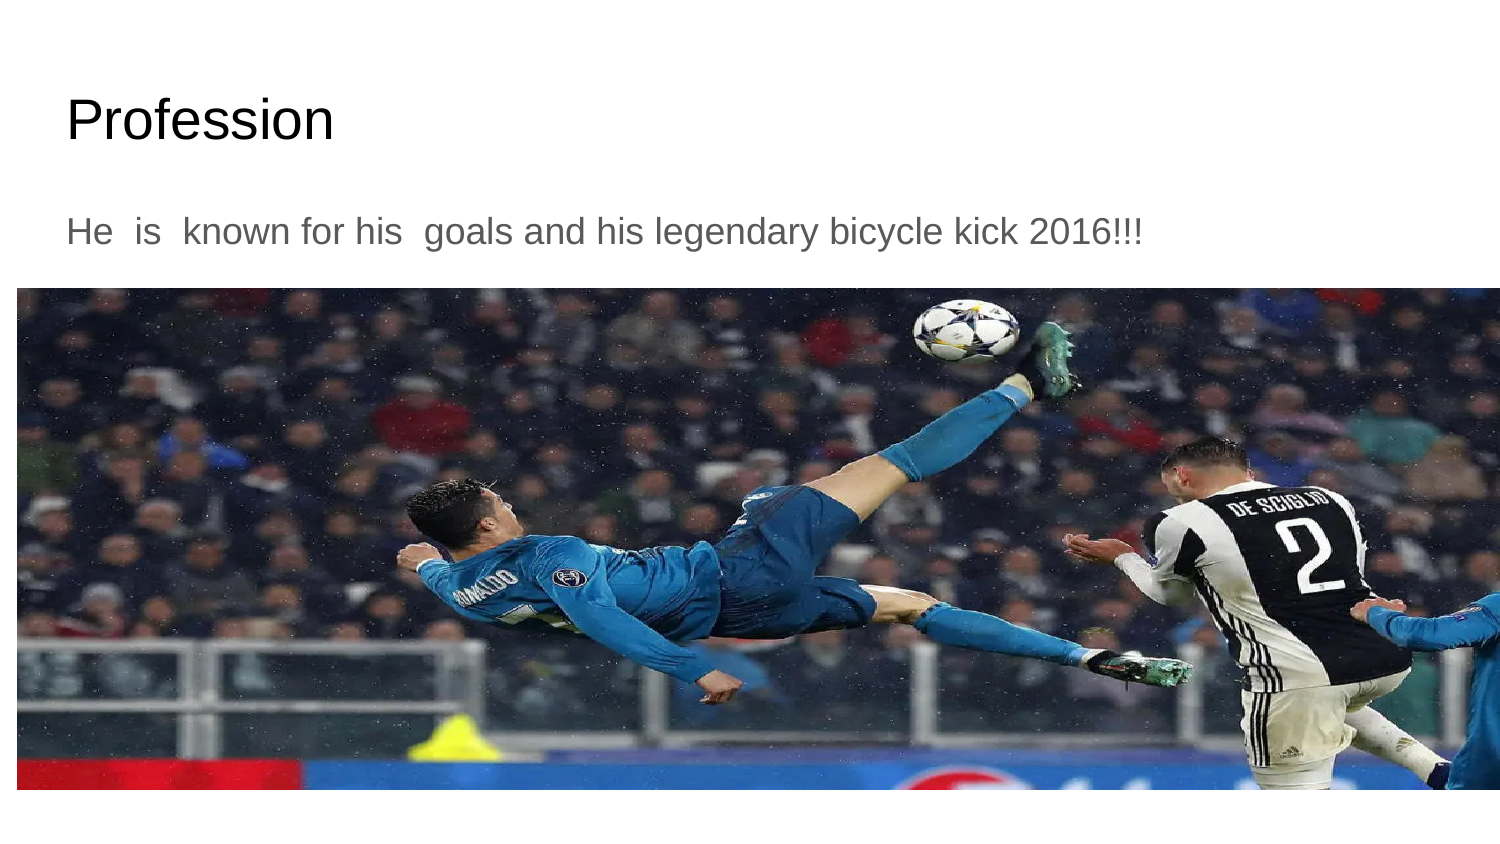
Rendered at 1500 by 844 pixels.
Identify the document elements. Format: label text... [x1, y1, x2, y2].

title Profession [51, 72, 1449, 167]
picture [17, 288, 1500, 790]
list He is known for his goals and his legendary bicycle kick 2016!!! [51, 189, 1449, 287]
